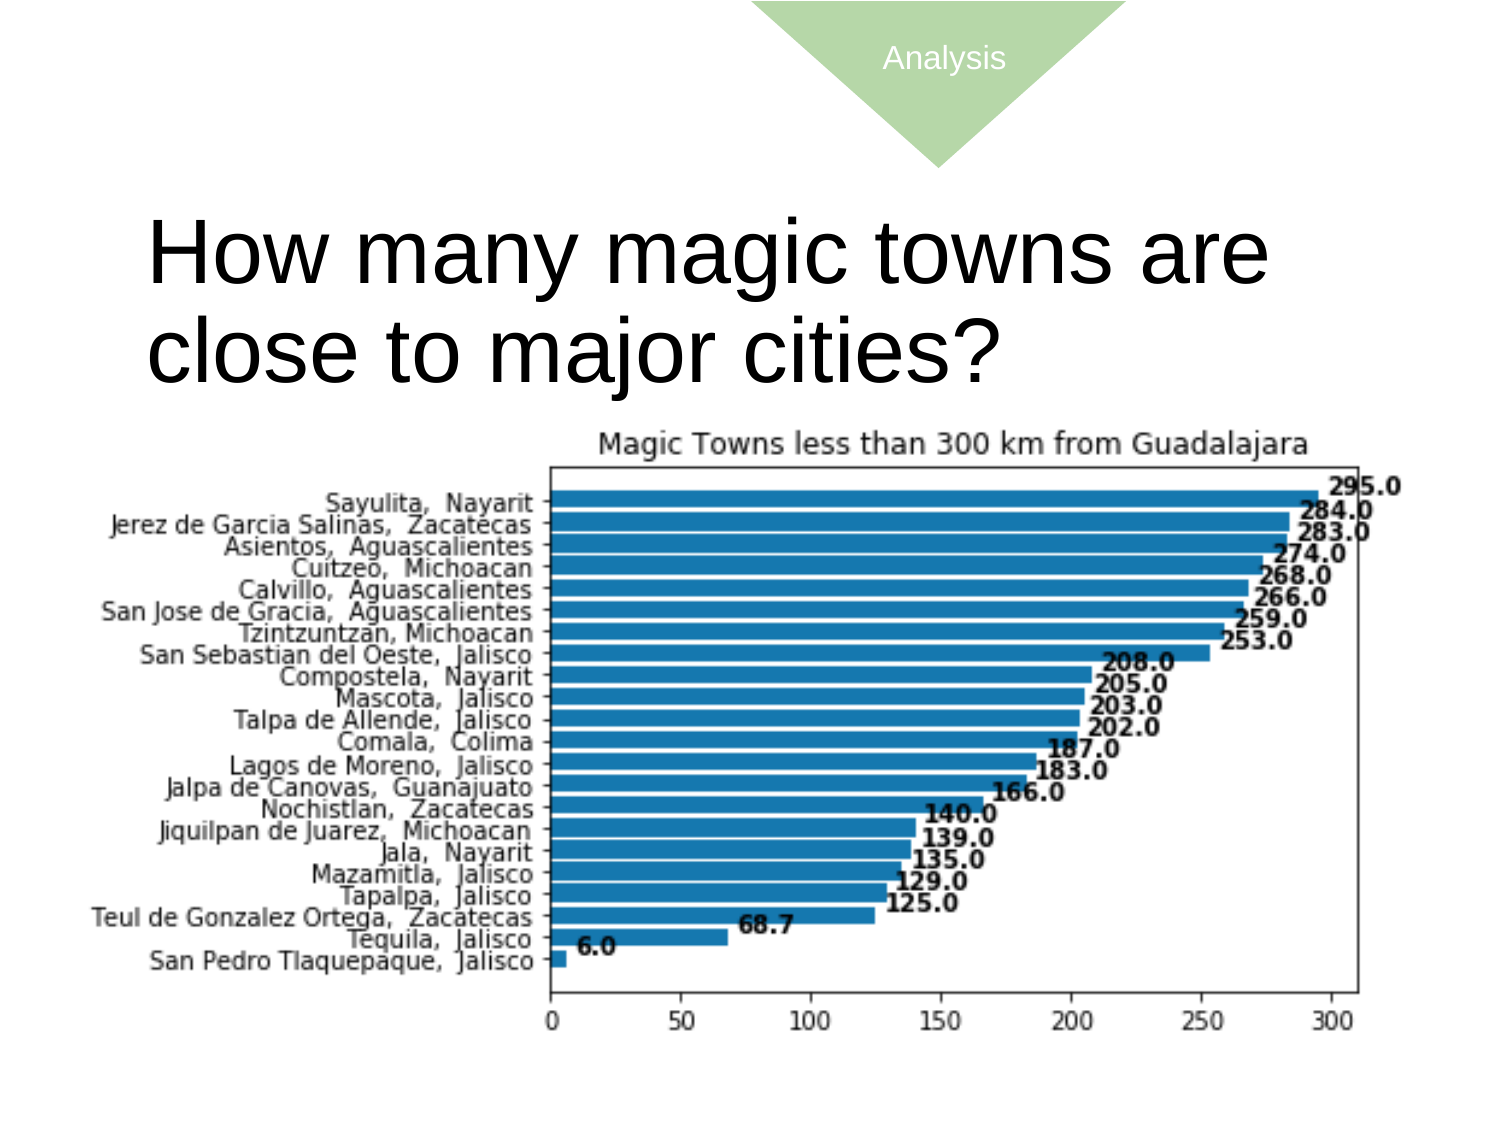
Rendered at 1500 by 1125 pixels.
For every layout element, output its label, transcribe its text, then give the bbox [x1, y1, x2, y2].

picture [73, 414, 1418, 1051]
title How many magic towns are close to major cities? [131, 191, 1369, 412]
text_box [861, 99, 1017, 169]
text_box [751, 1, 1127, 50]
text_box Analysis [806, 21, 1083, 99]
